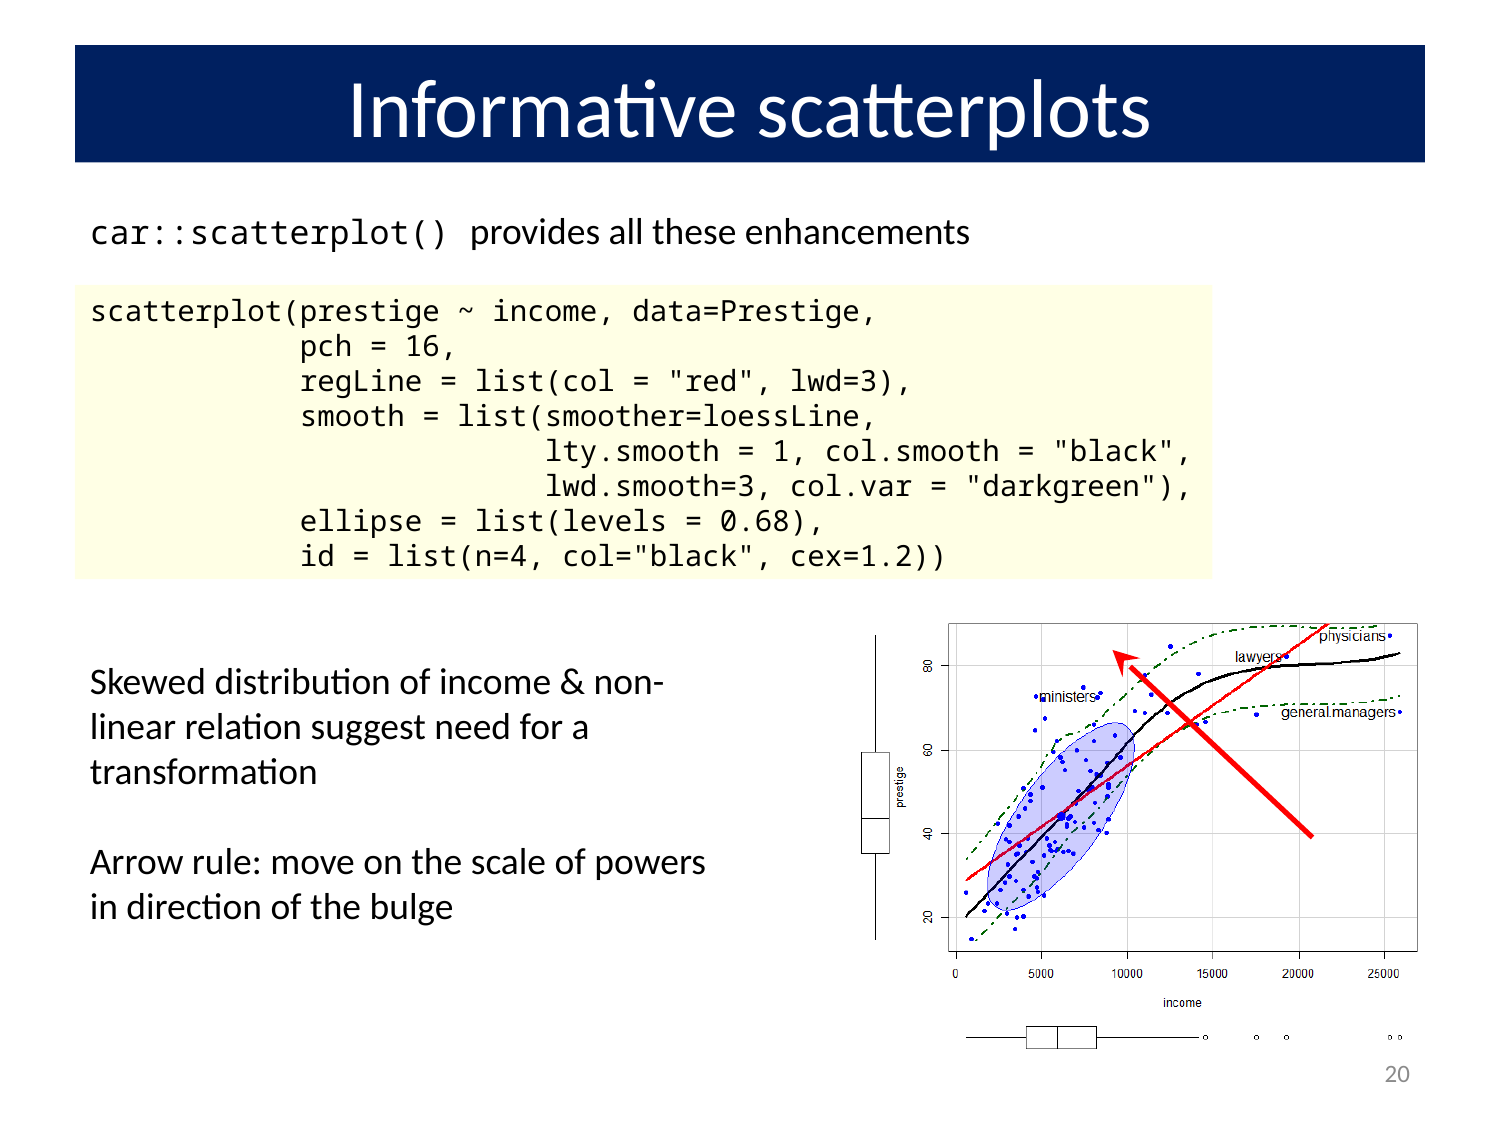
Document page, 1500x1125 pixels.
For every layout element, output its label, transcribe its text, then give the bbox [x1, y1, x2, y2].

picture [859, 564, 1448, 1049]
text_box Skewed distribution of income & non-linear relation suggest need for a transformation Arrow rule: move on the scale of powers in direction of the bulge [74, 649, 750, 935]
text_box scatterplot(prestige ~ income, data=Prestige, pch = 16, regLine = list(col = "red", lwd=3), smooth = list(smoother=loessLine, lty.smooth = 1, col.smooth = "black", lwd.smooth=3, col.var = "darkgreen"), ellipse = list(levels = 0.68), id = list(n=4, col="black", cex=1.2)) [74, 284, 1213, 580]
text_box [1112, 649, 1313, 838]
title Informative scatterplots [75, 45, 1425, 163]
text_box car::scatterplot() provides all these enhancements [74, 199, 1425, 260]
slide_number 20 [1074, 1057, 1425, 1103]
